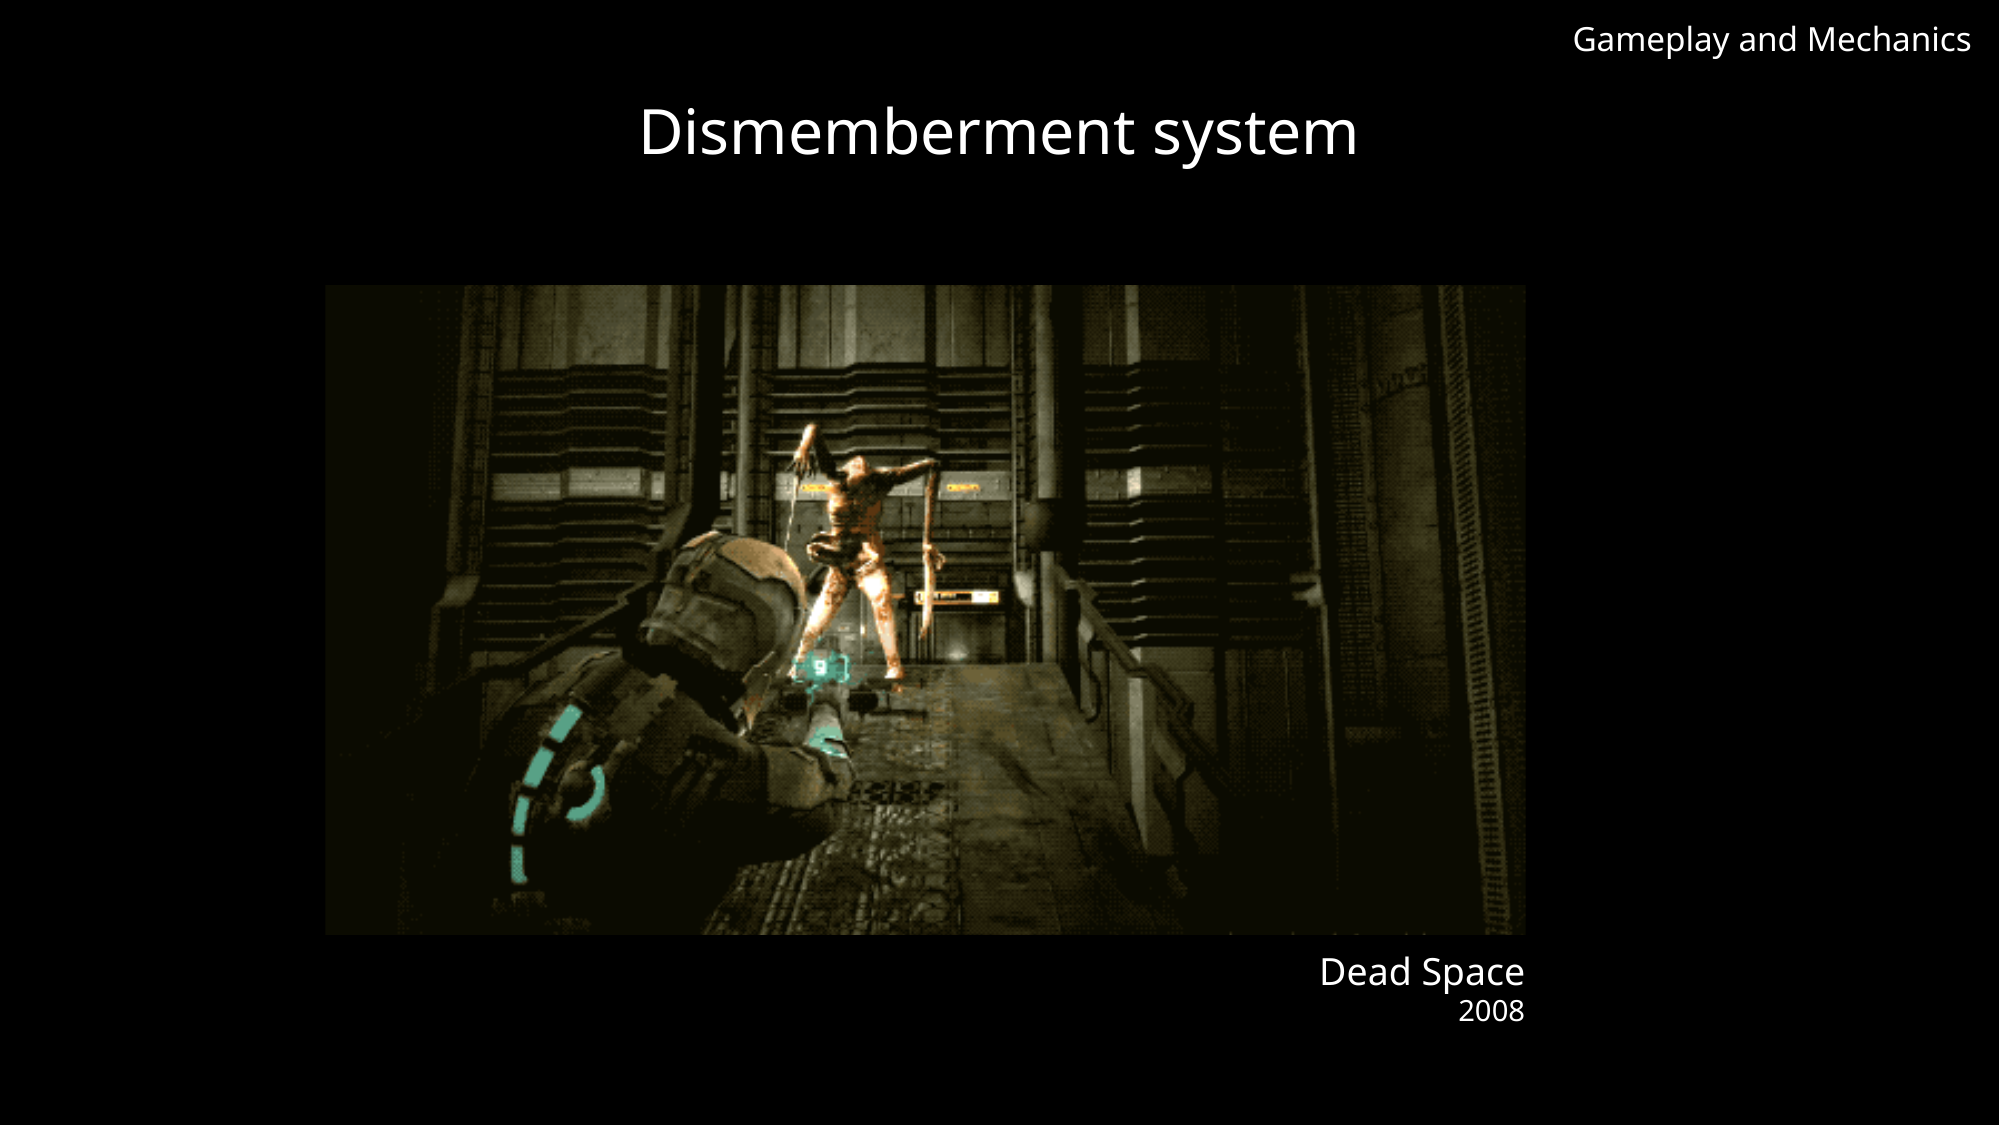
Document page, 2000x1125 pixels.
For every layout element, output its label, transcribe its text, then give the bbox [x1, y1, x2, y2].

text_box Dead Space 2008 [1172, 942, 1541, 1036]
title Dismemberment system [560, 89, 1439, 176]
text_box Gameplay and Mechanics [1492, 12, 1988, 67]
picture [325, 285, 1526, 935]
